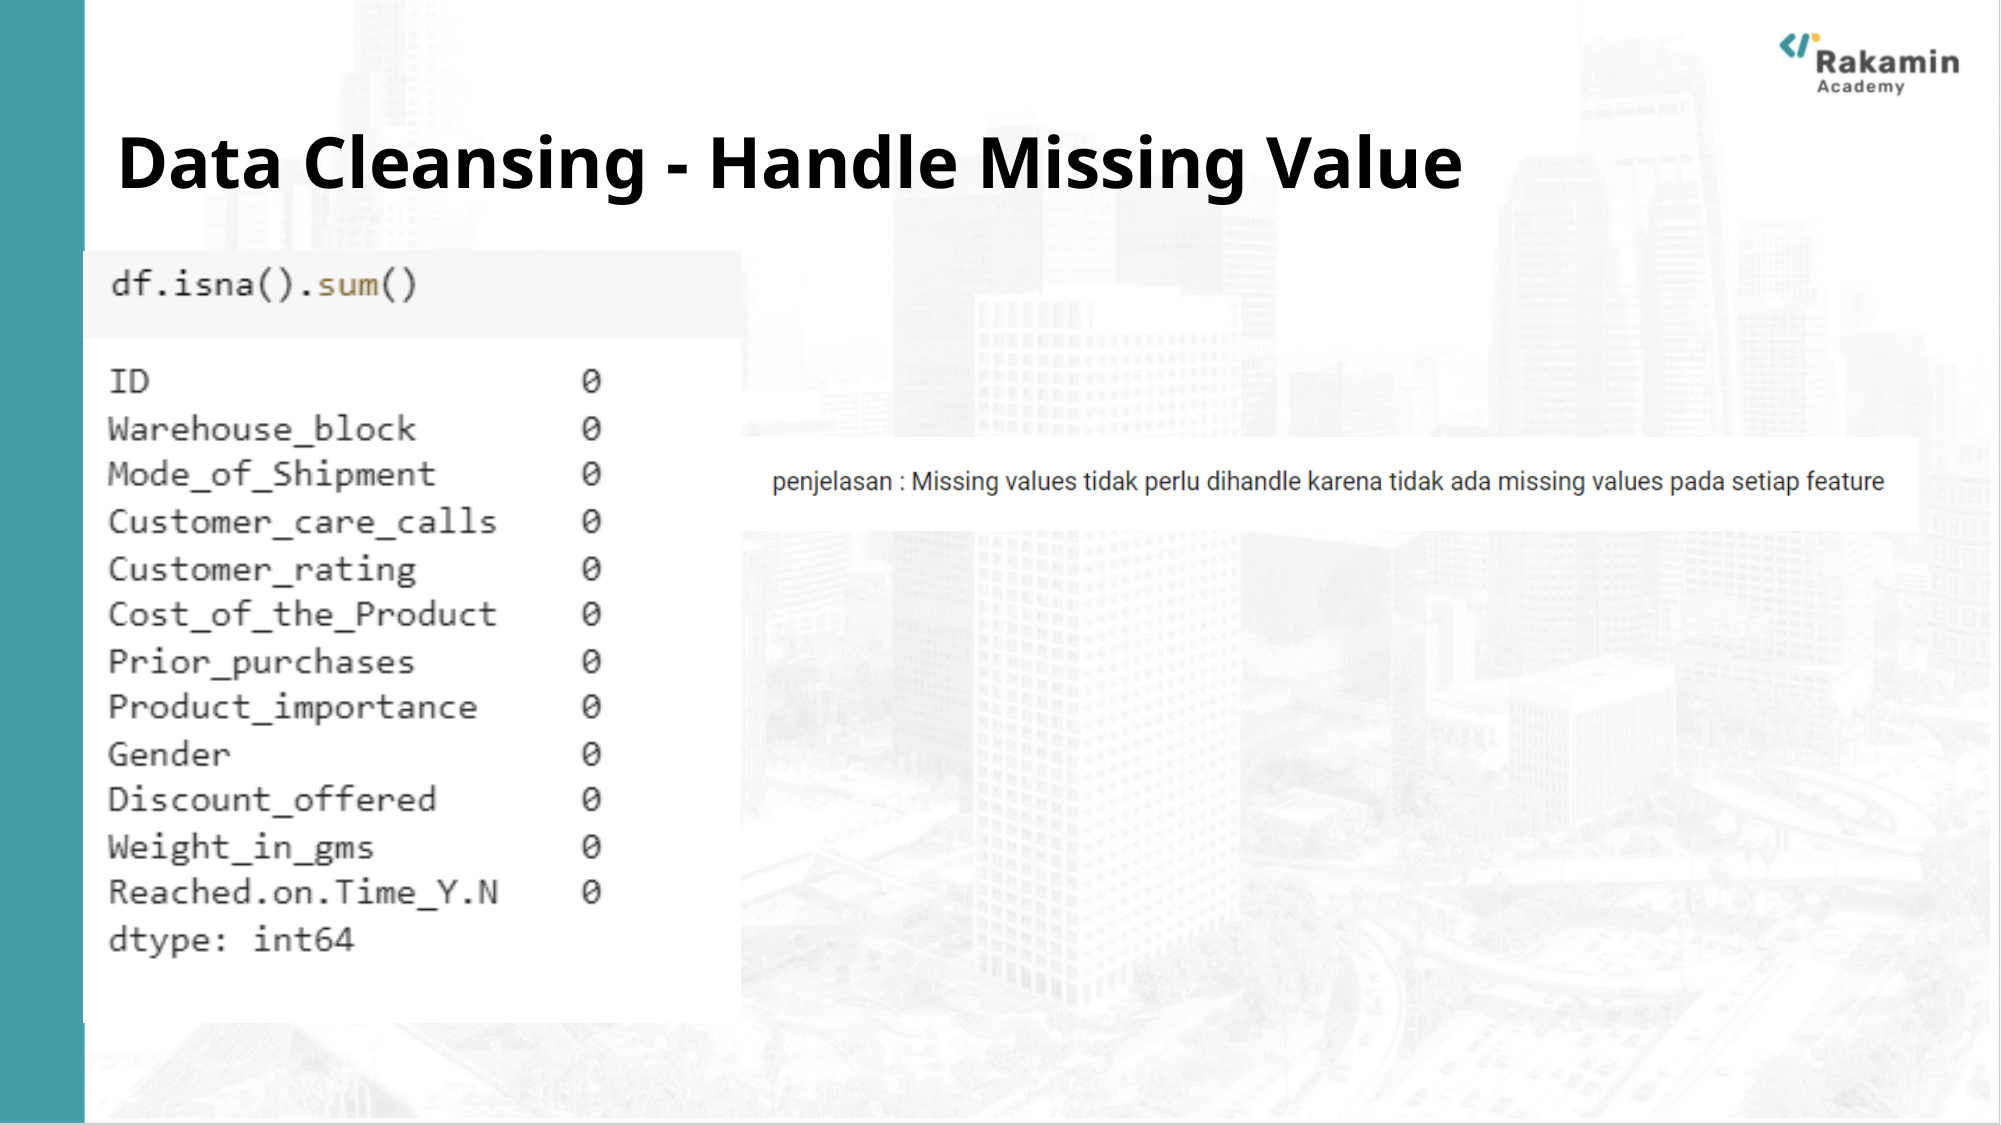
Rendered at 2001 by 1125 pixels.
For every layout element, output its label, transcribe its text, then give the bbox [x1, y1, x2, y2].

picture [0, 0, 2001, 1125]
title Data Cleansing - Handle Missing Value [96, 97, 1932, 223]
